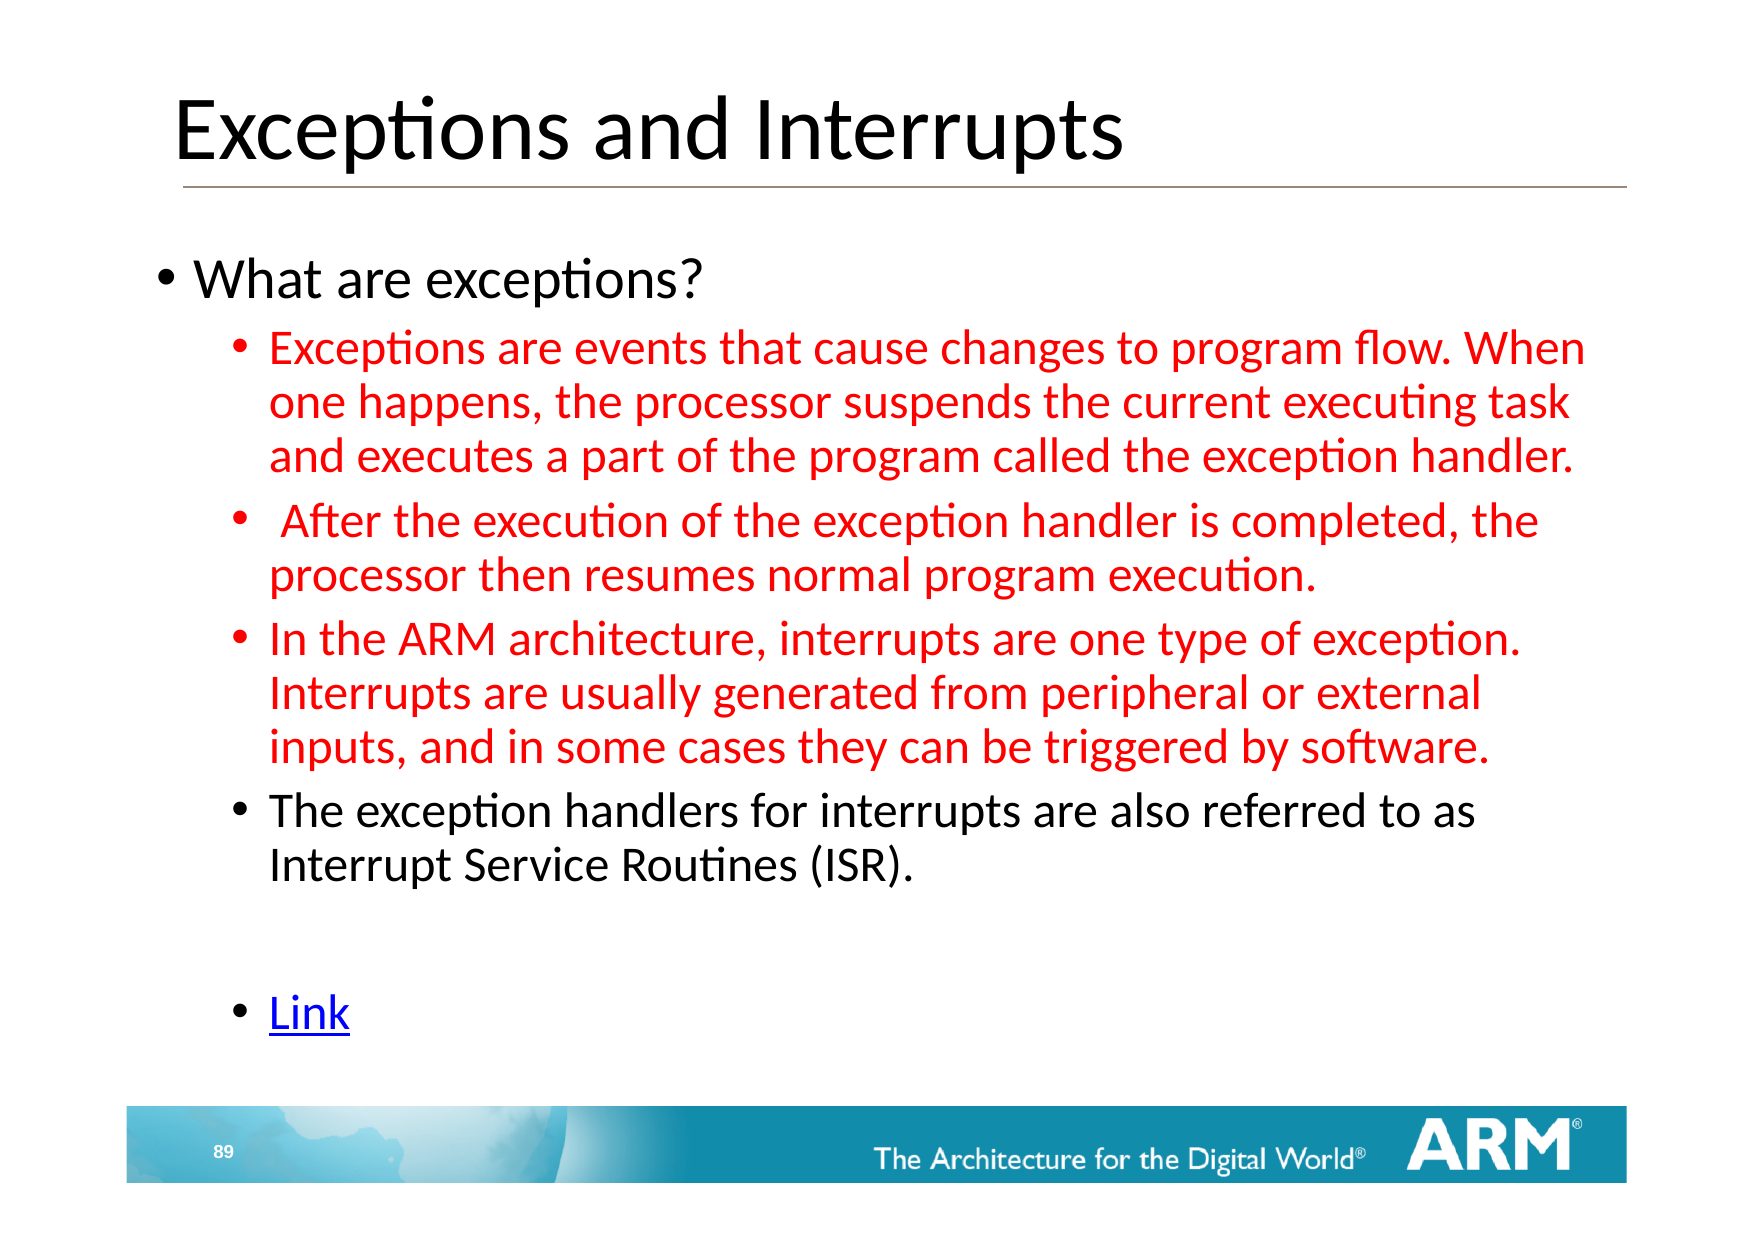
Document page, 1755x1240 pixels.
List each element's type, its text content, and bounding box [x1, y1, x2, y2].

slide_number 89 [198, 1139, 287, 1187]
list What are exceptions? Exceptions are events that cause changes to program flow. When one happens, the processor suspends the current executing task and executes a part of the program called the exception handler. After the execution of the exception handler is completed, the processor then resumes normal program execution. In the ARM architecture, interrupts are one type of exception. Interrupts are usually generated from peripheral or external inputs, and in some cases they can be triggered by software. The exception handlers for interrupts are also referred to as Interrupt Service Routines (ISR). Link [156, 248, 1627, 522]
title Exceptions and Interrupts [173, 80, 1581, 172]
picture [126, 1106, 1627, 1183]
